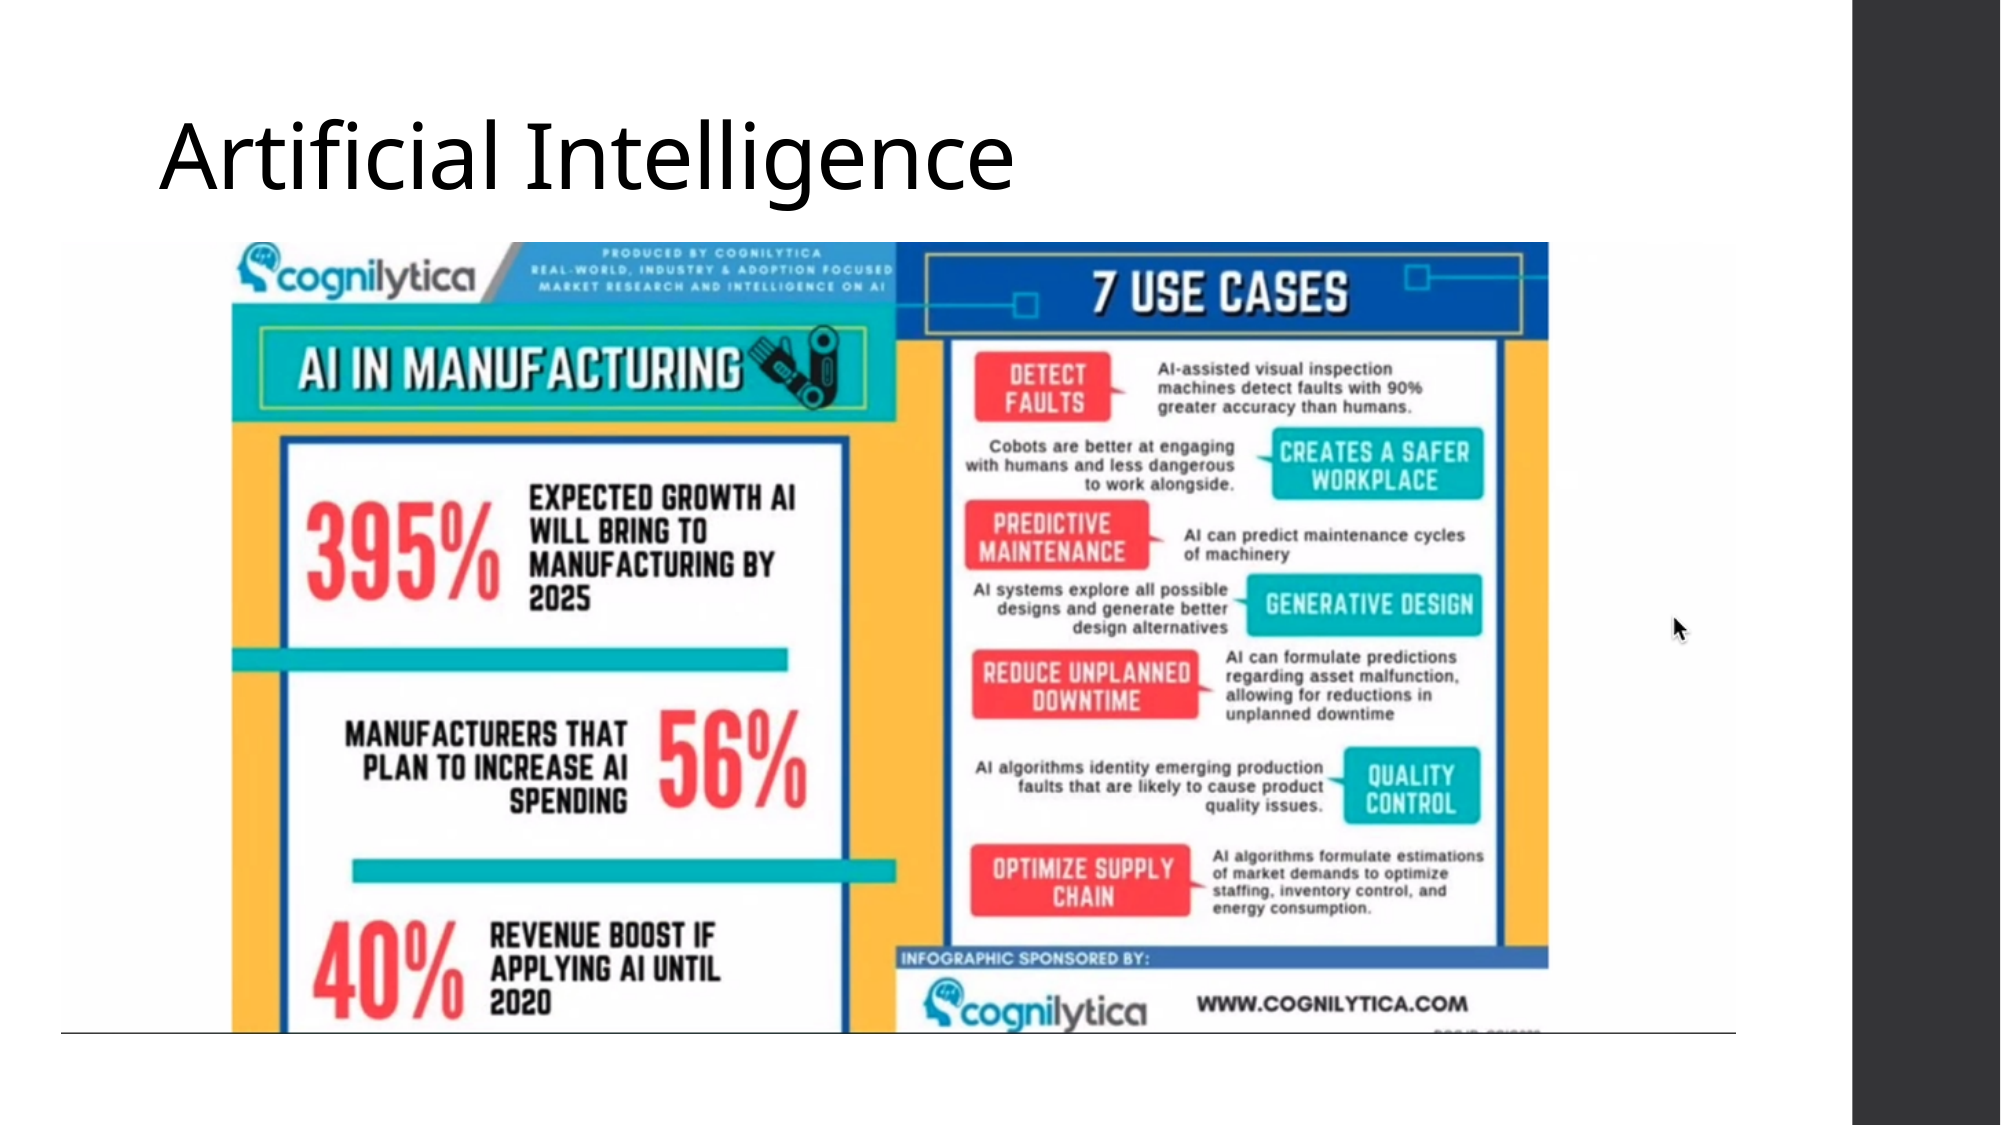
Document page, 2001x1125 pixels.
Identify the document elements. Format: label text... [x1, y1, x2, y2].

title Artificial Intelligence [145, 0, 1736, 218]
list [60, 242, 1736, 1035]
